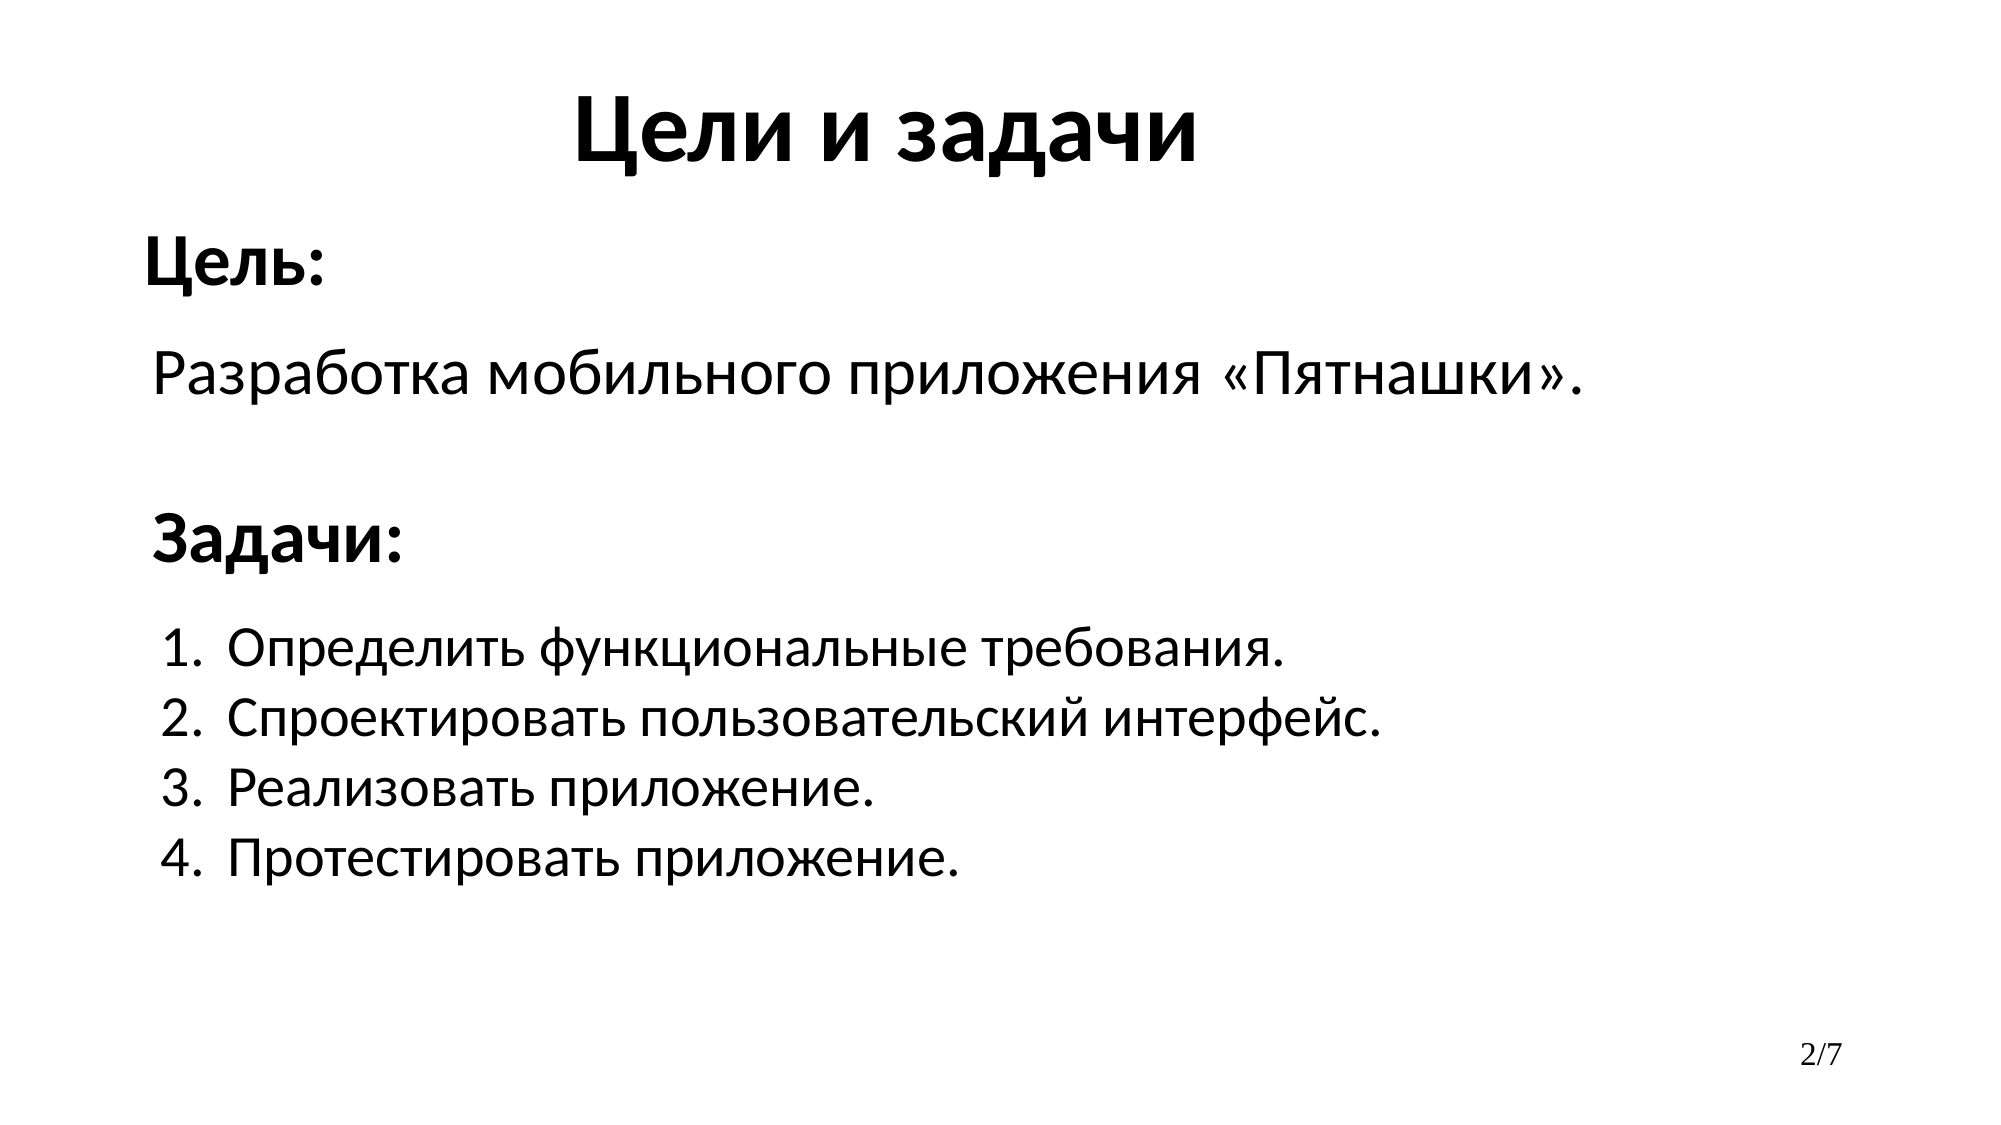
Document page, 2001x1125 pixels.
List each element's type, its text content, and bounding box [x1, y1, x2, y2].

text_box Задачи: [137, 472, 1082, 593]
text_box Определить функциональные требования. Спроектировать пользовательский интерфейс. Реализовать приложение. Протестировать приложение. [137, 593, 1477, 904]
text_box 2/7 [1785, 1024, 1905, 1085]
text_box Разработка мобильного приложения «Пятнашки». [137, 322, 1703, 425]
title Цель: [136, 198, 1863, 323]
text_box Цели и задачи [362, 59, 1413, 198]
